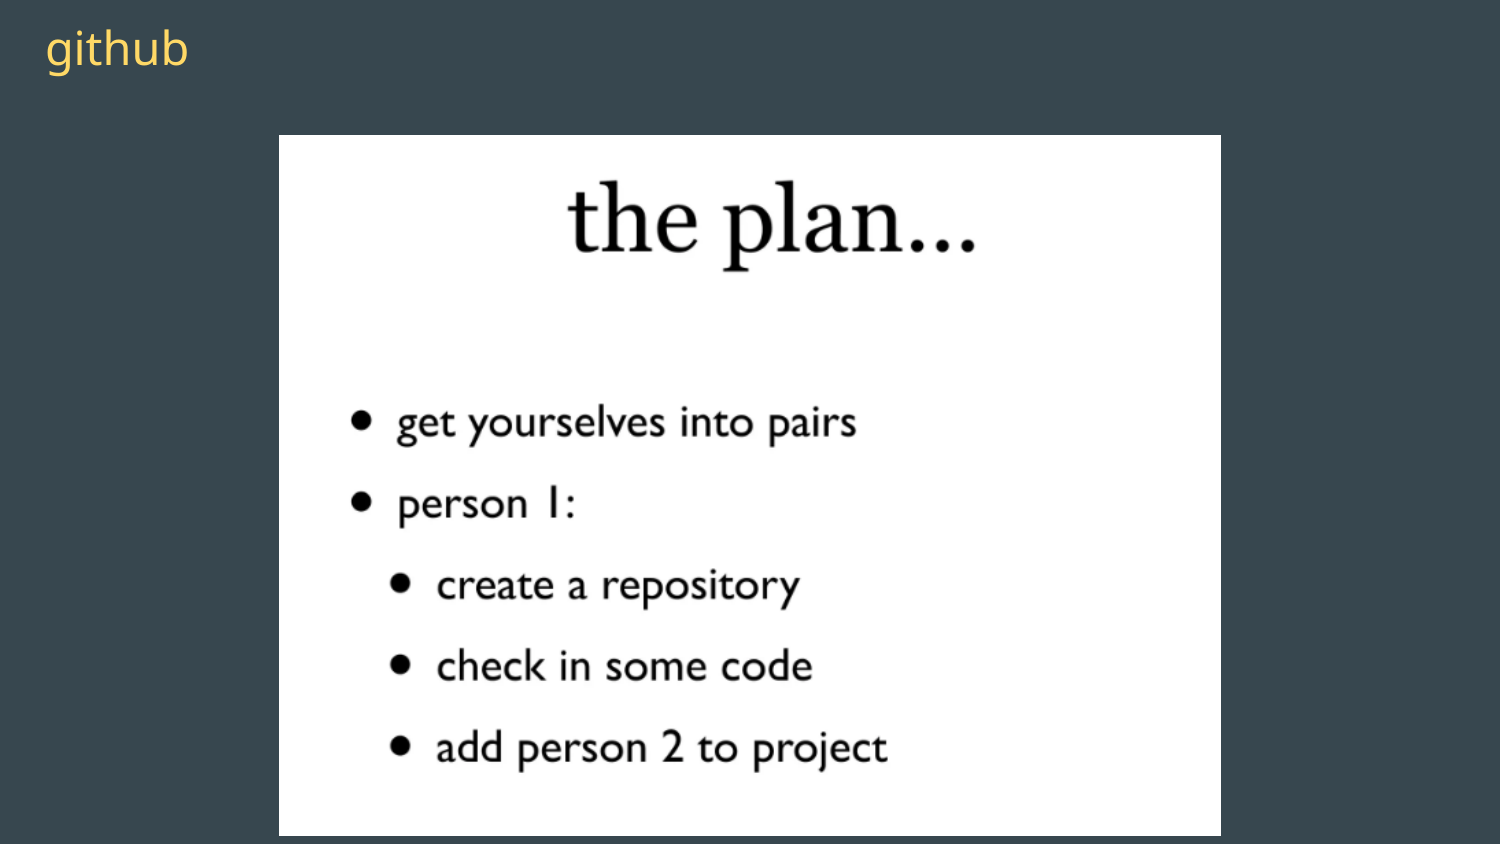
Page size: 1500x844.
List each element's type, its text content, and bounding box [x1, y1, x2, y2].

title github [30, 0, 1310, 94]
picture [279, 134, 1221, 836]
